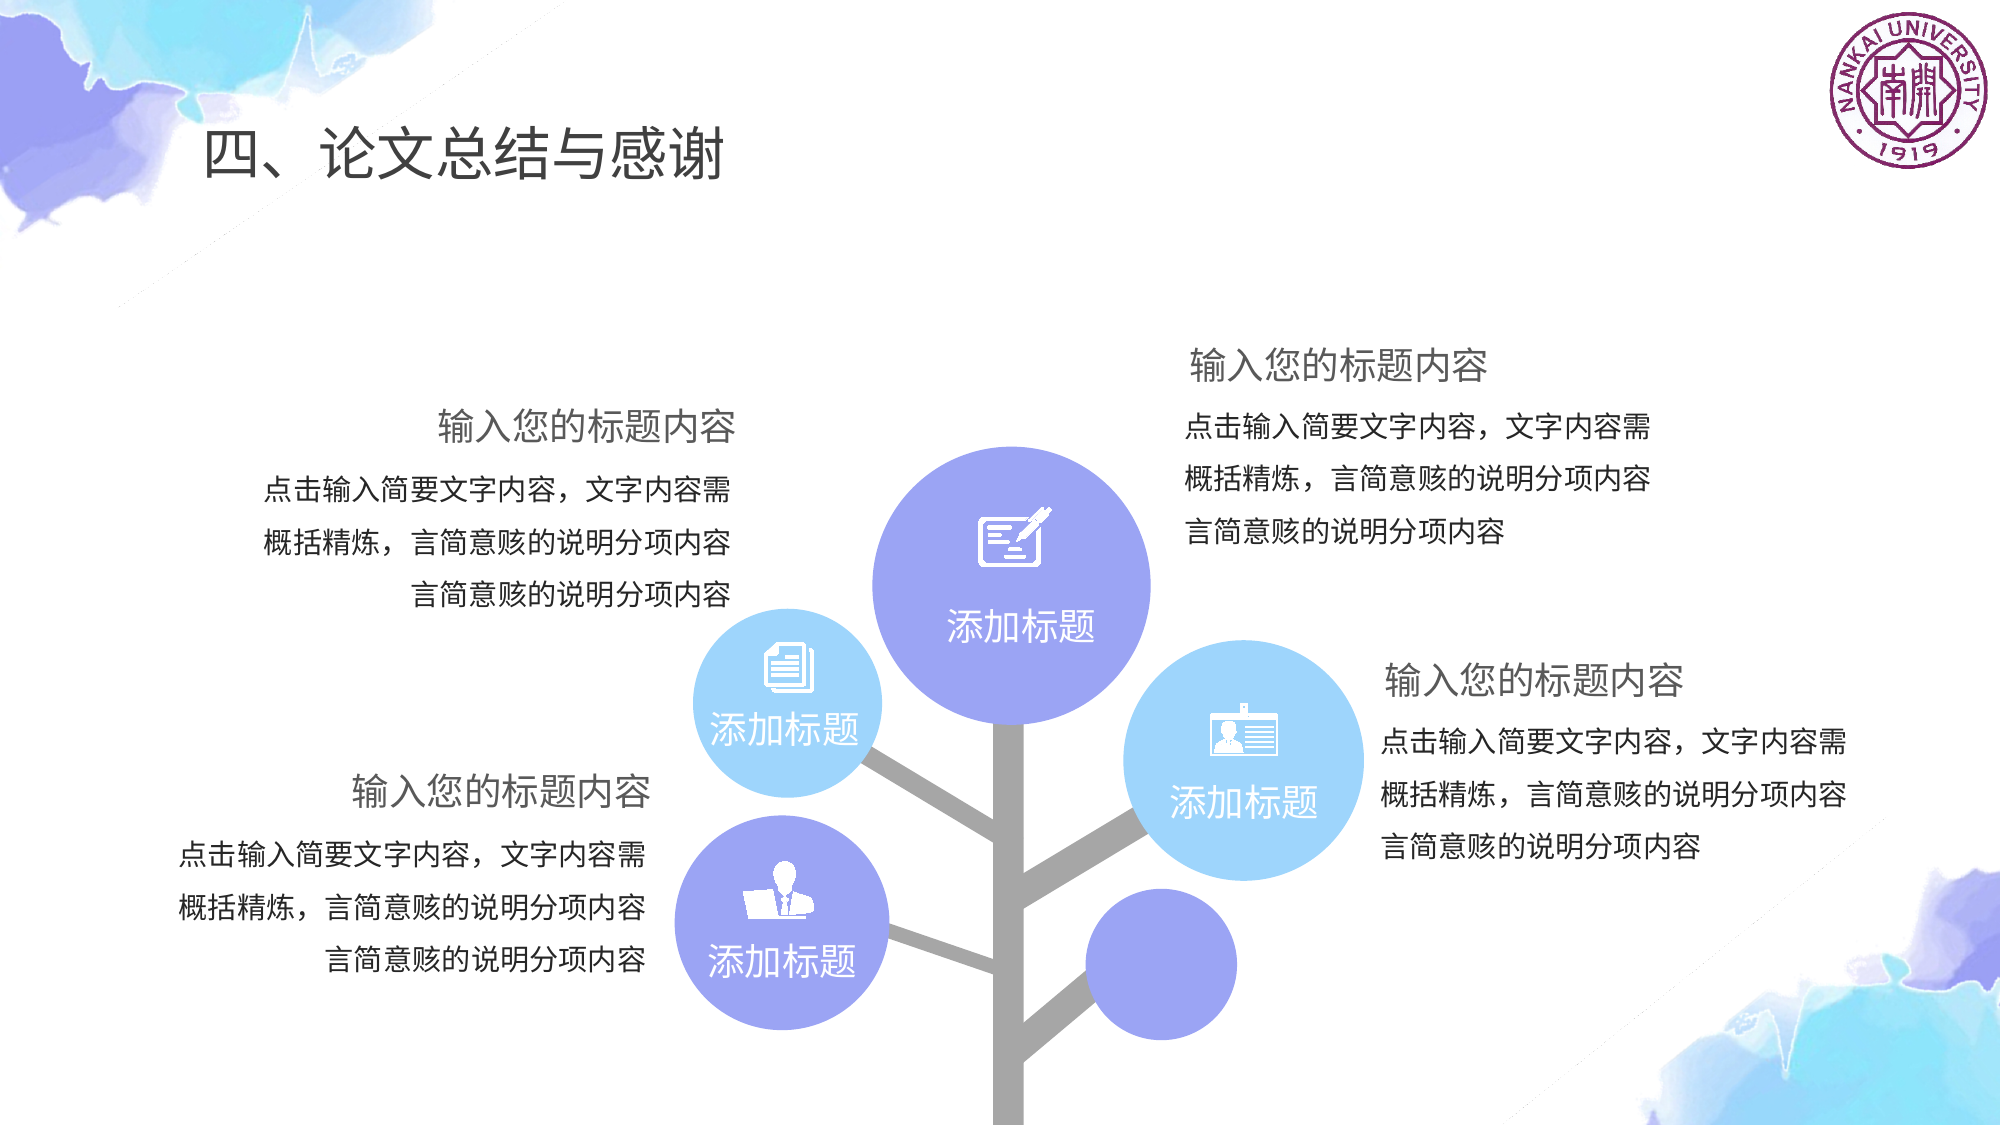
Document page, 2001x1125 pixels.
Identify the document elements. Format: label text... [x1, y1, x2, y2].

text_box 点击输入简要文字内容，文字内容需概括精炼，言简意赅的说明分项内容言简意赅的说明分项内容 [152, 811, 662, 984]
text_box 输入您的标题内容 [400, 395, 753, 446]
text_box 四、论文总结与感谢 [187, 110, 920, 195]
text_box 点击输入简要文字内容，文字内容需概括精炼，言简意赅的说明分项内容言简意赅的说明分项内容 [1365, 698, 1874, 871]
text_box 输入您的标题内容 [1174, 334, 1526, 383]
picture [1429, 816, 2000, 1125]
text_box 输入您的标题内容 [315, 760, 667, 821]
text_box 点击输入简要文字内容，文字内容需概括精炼，言简意赅的说明分项内容言简意赅的说明分项内容 [238, 446, 674, 619]
text_box 输入您的标题内容 [1370, 649, 1722, 698]
picture [0, 0, 571, 309]
picture [1822, 5, 1994, 176]
text_box 点击输入简要文字内容，文字内容需概括精炼，言简意赅的说明分项内容言简意赅的说明分项内容 [1169, 383, 1678, 556]
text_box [674, 446, 1364, 1125]
